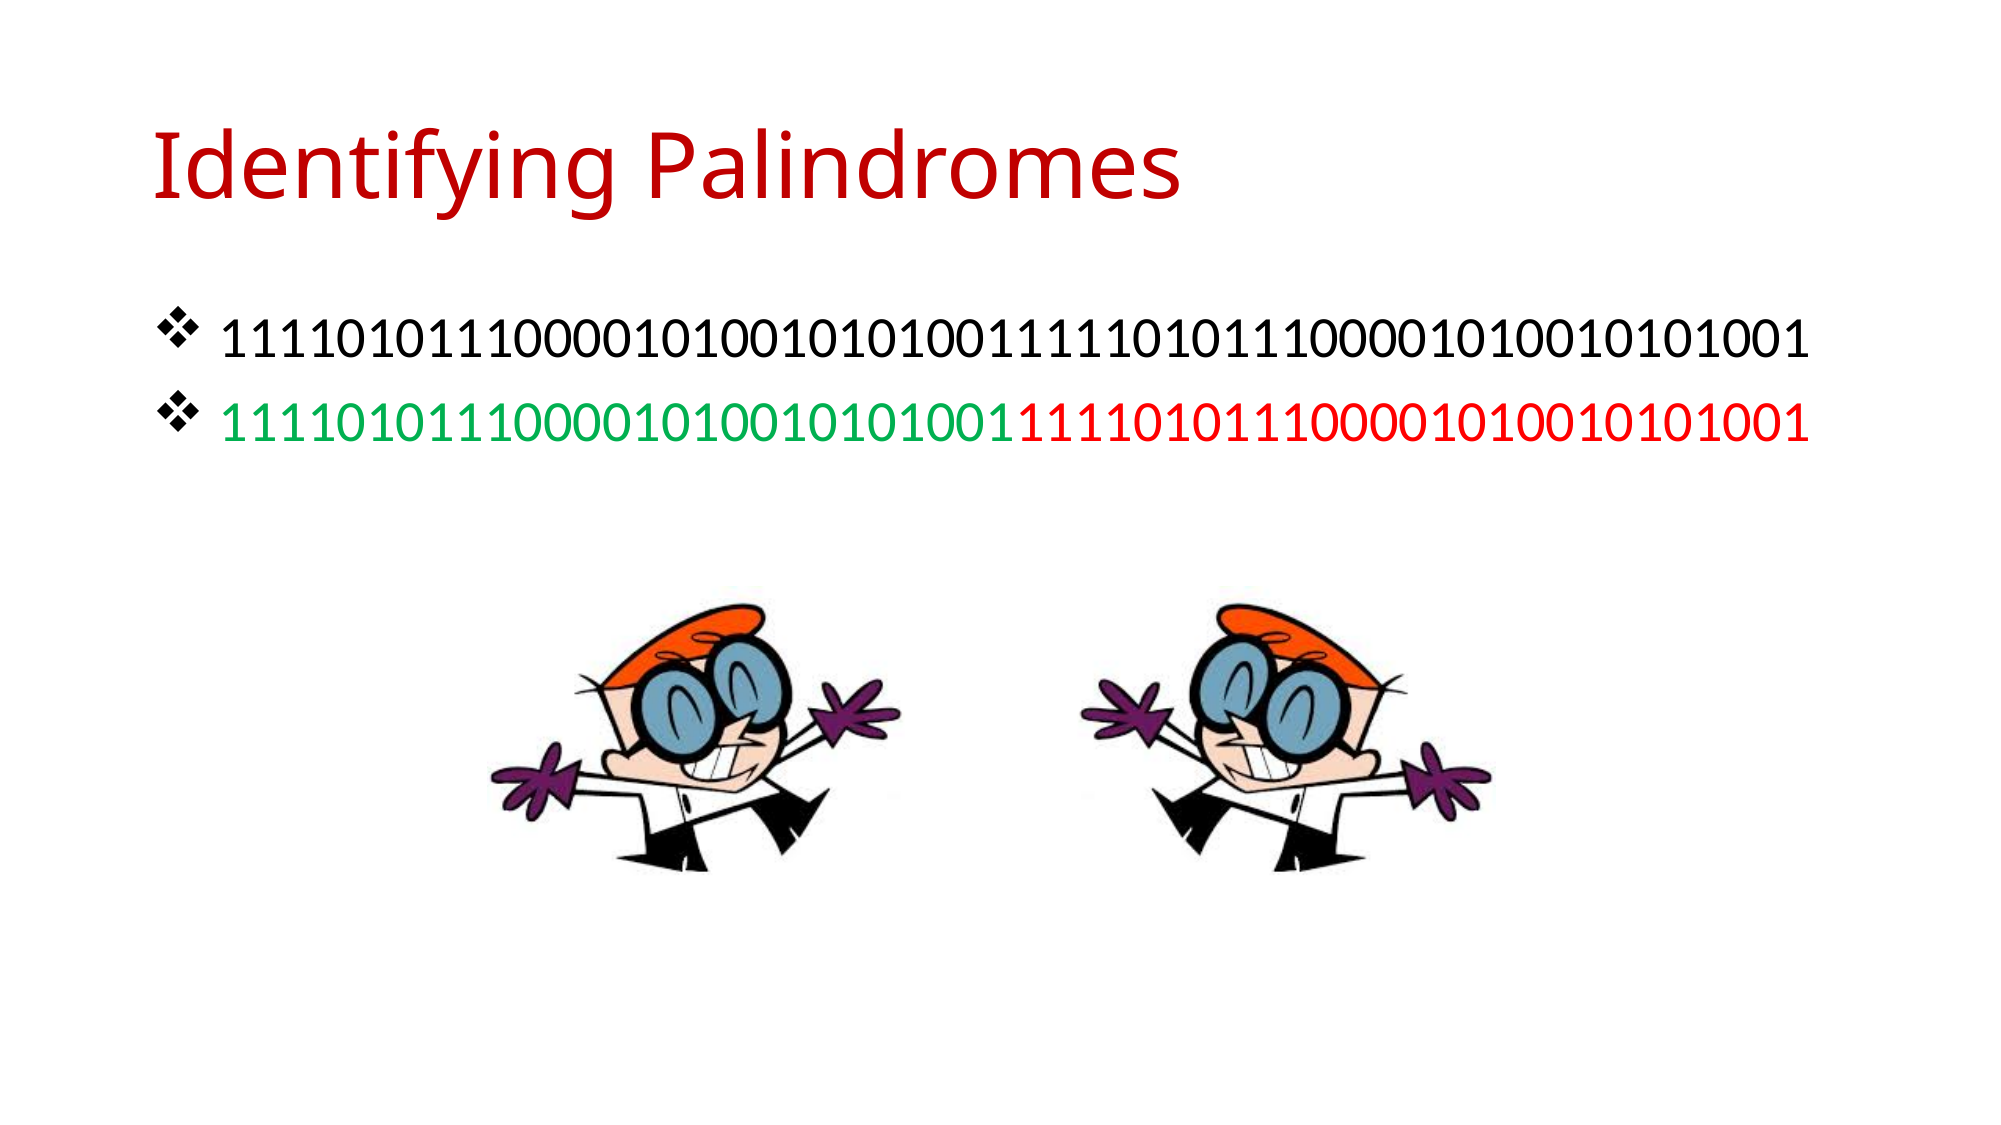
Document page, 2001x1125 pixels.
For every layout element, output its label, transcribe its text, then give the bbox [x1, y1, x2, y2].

title Identifying Palindromes [137, 59, 1863, 278]
list 111101011100001010010101001111101011100001010010101001 111101011100001010010101001111101011100001010010101001 [137, 299, 1863, 1014]
picture [1077, 586, 1496, 883]
picture [487, 586, 905, 883]
